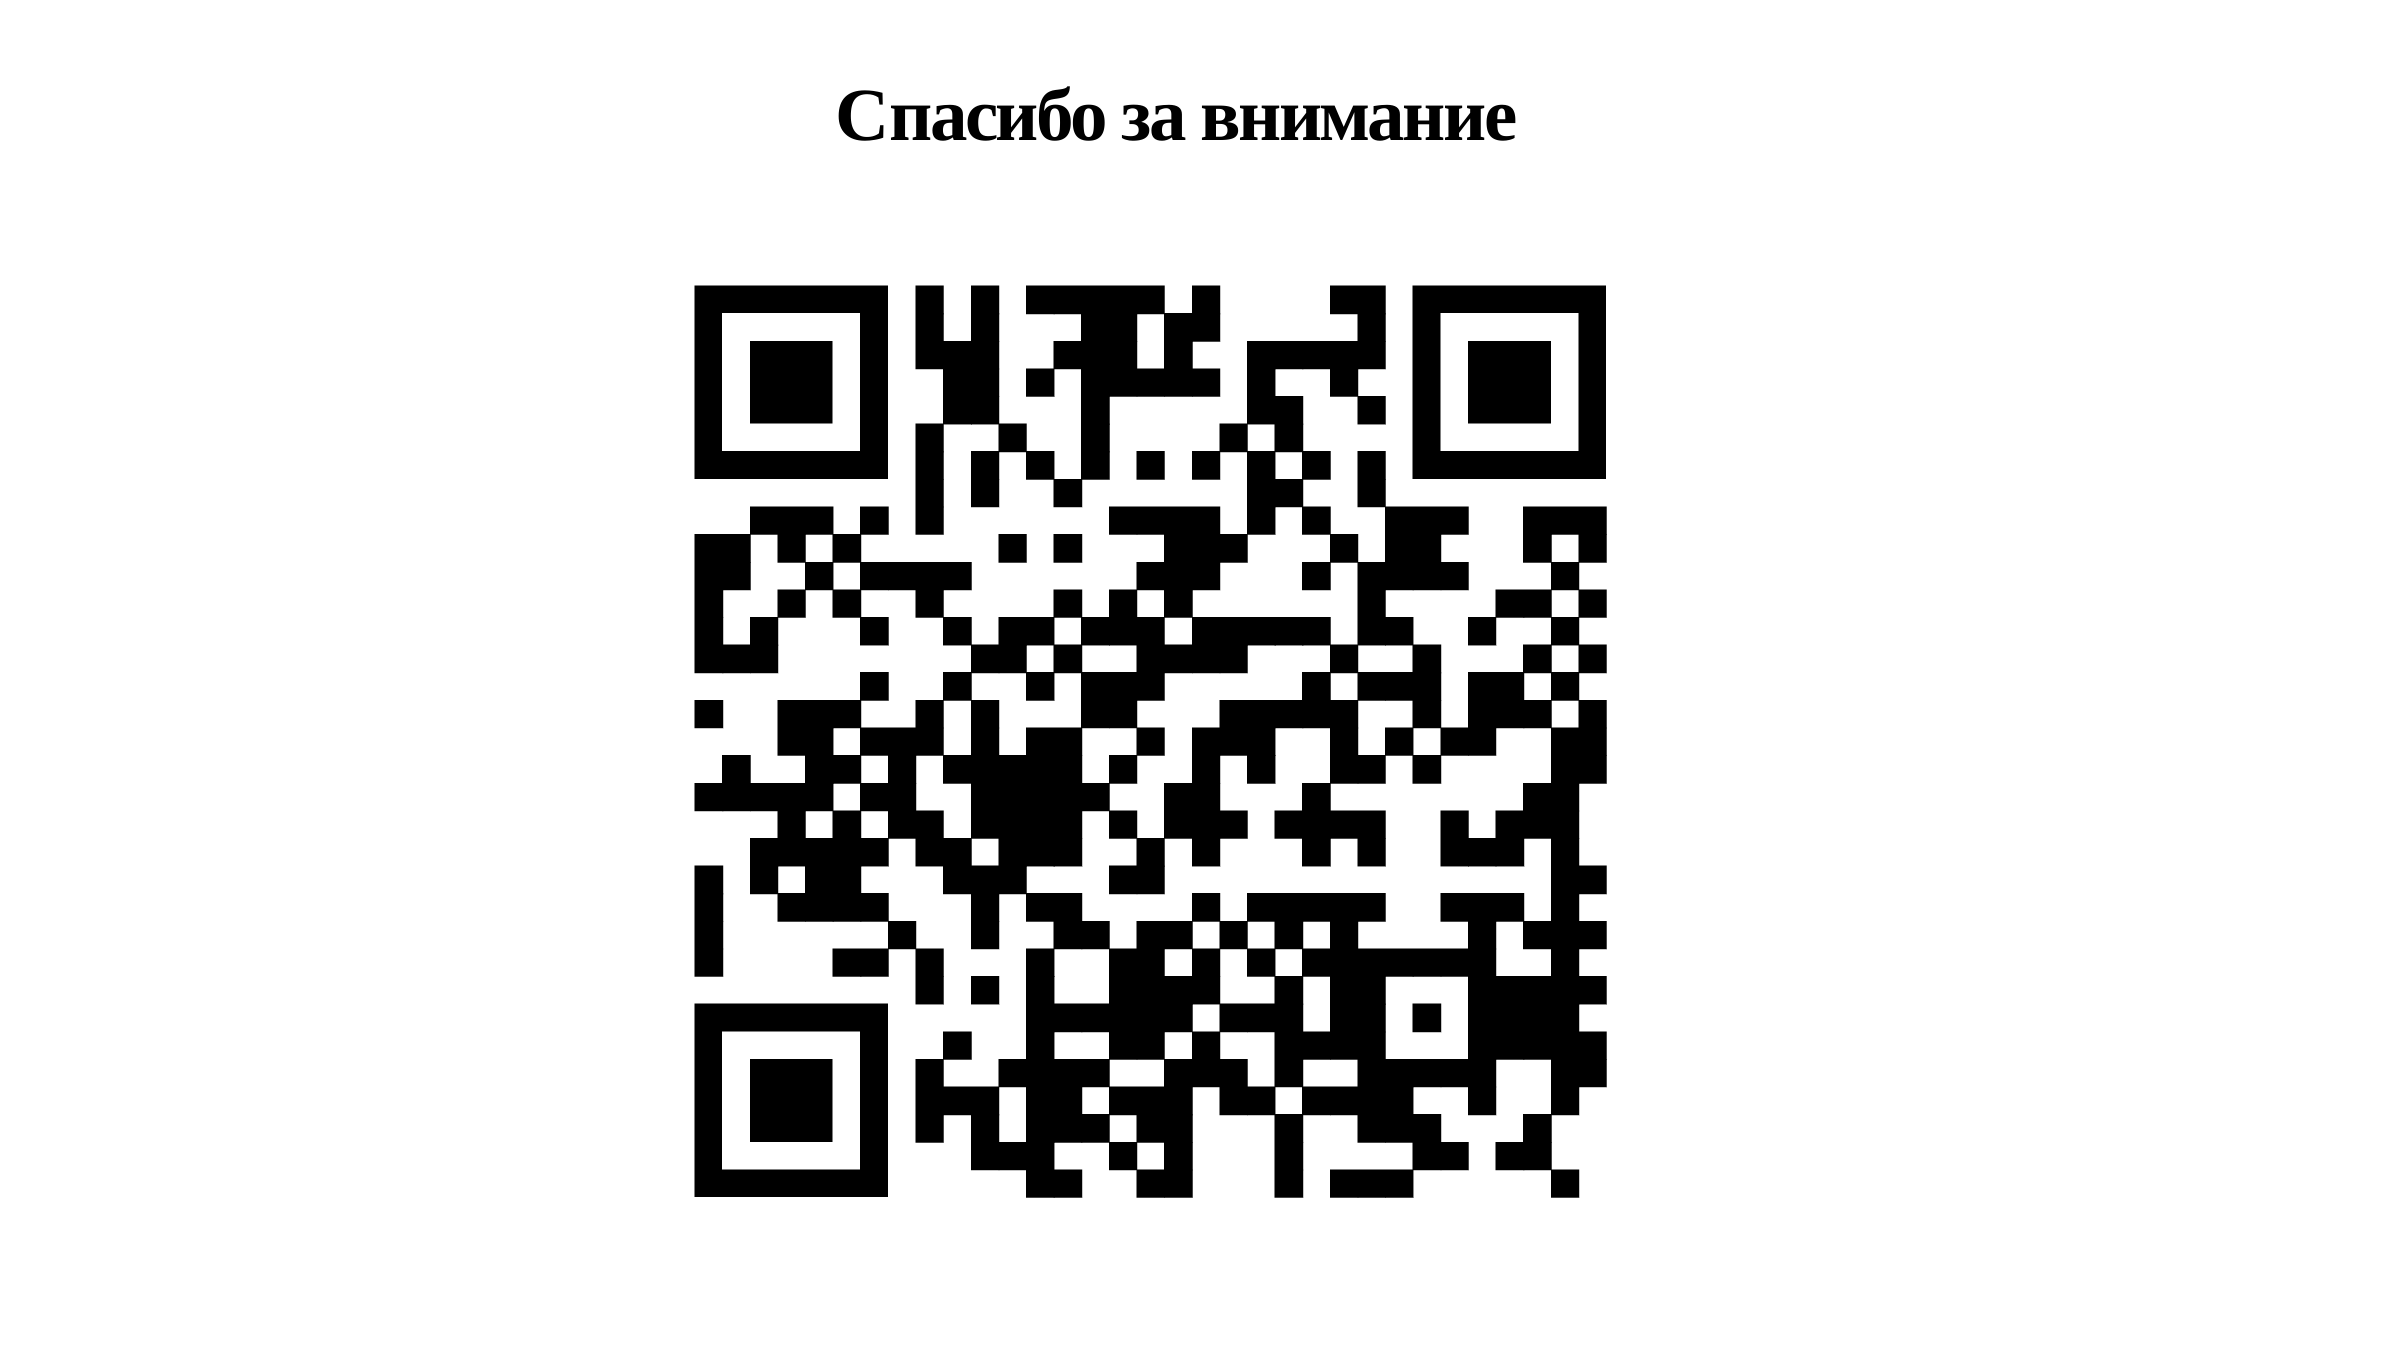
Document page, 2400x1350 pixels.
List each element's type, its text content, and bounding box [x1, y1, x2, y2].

picture [639, 230, 1661, 1252]
text_box Cпасибо за внимание [584, 41, 1785, 163]
